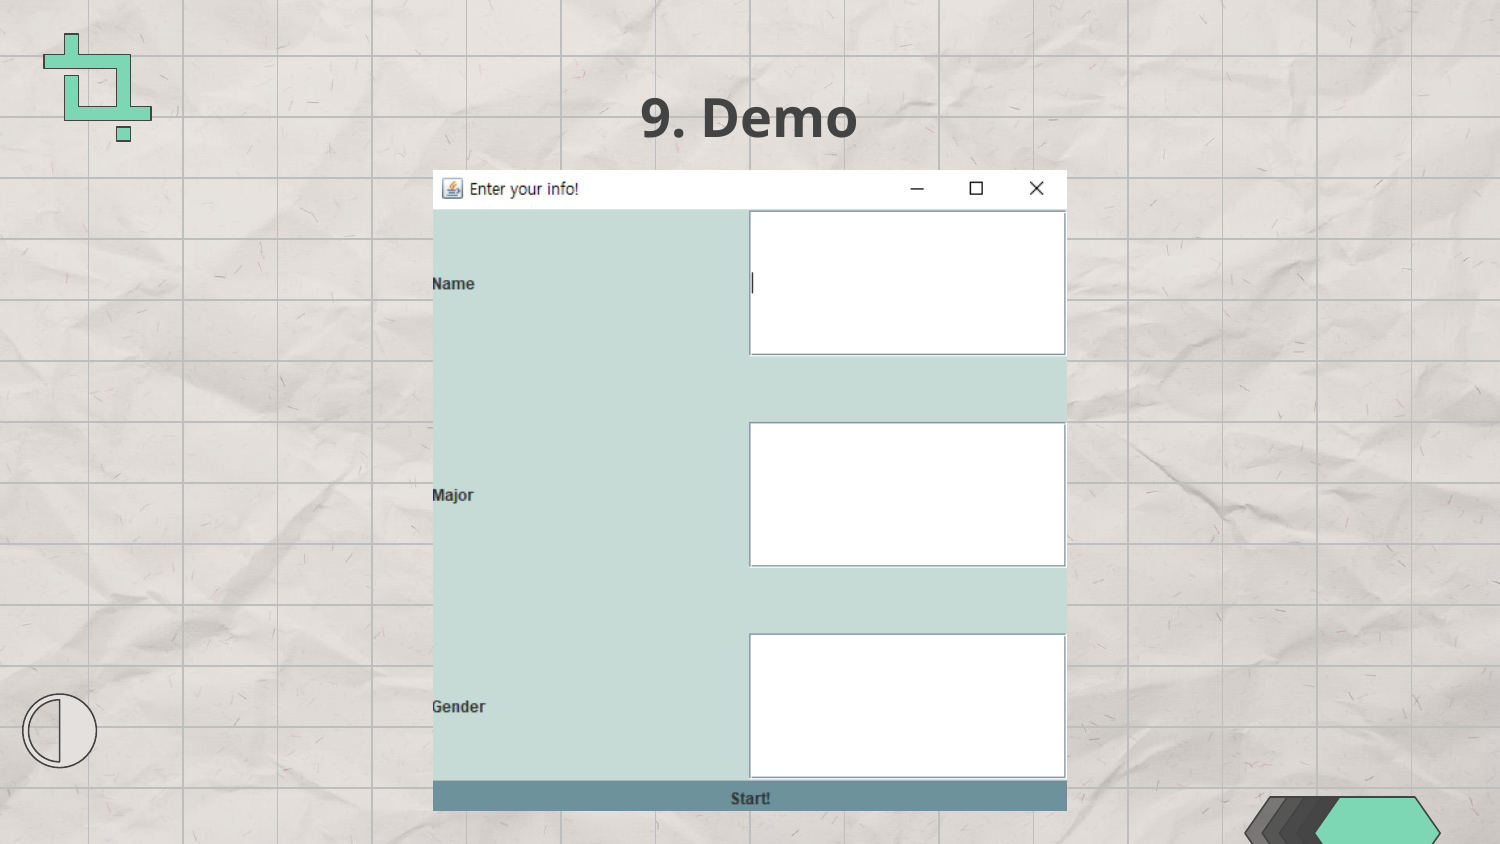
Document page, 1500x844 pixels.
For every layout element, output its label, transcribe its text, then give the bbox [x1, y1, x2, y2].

picture [432, 170, 1067, 811]
title 9. Demo [117, 68, 1383, 154]
